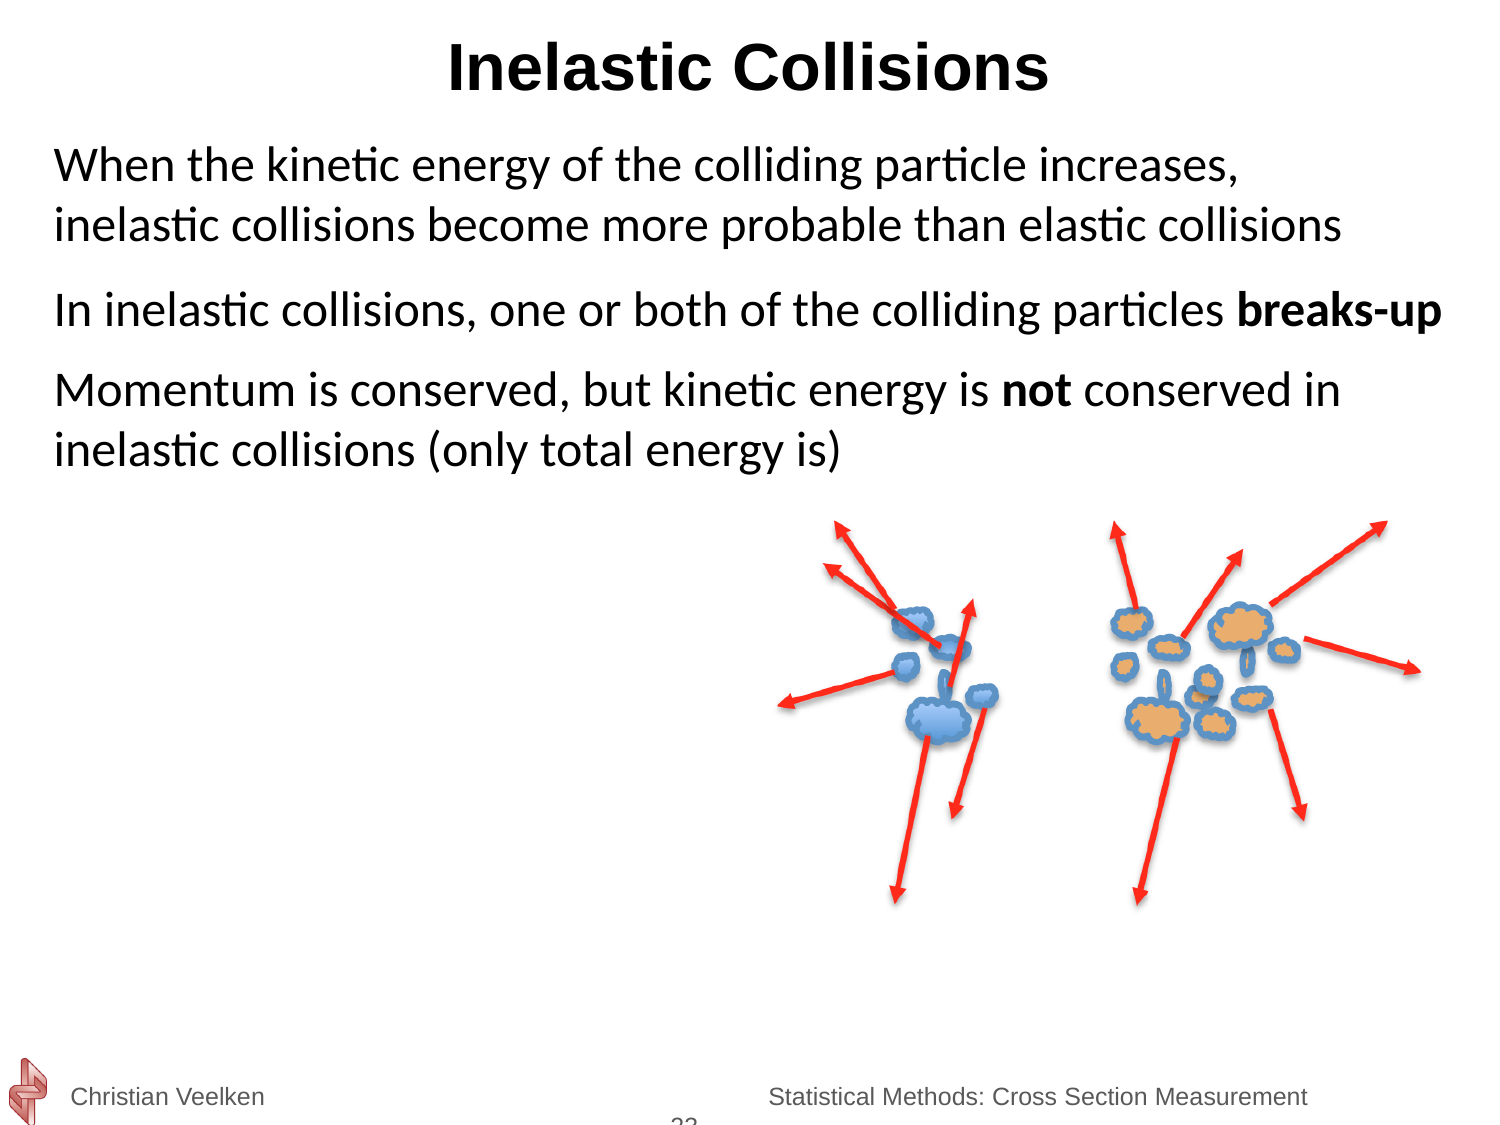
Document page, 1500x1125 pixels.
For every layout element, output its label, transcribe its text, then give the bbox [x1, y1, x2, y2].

text_box Christian Veelken Statistical Methods: Cross Section Measurement 23 [79, 1073, 1500, 1125]
picture [745, 487, 1442, 918]
text_box When the kinetic energy of the colliding particle increases, inelastic collisions become more probable than elastic collisions In inelastic collisions, one or both of the colliding particles breaks-up Momentum is conserved, but kinetic energy is not conserved in inelastic collisions (only total energy is) [38, 123, 1475, 484]
text_box Inelastic Collisions [56, 31, 1442, 106]
picture [0, 1040, 79, 1125]
